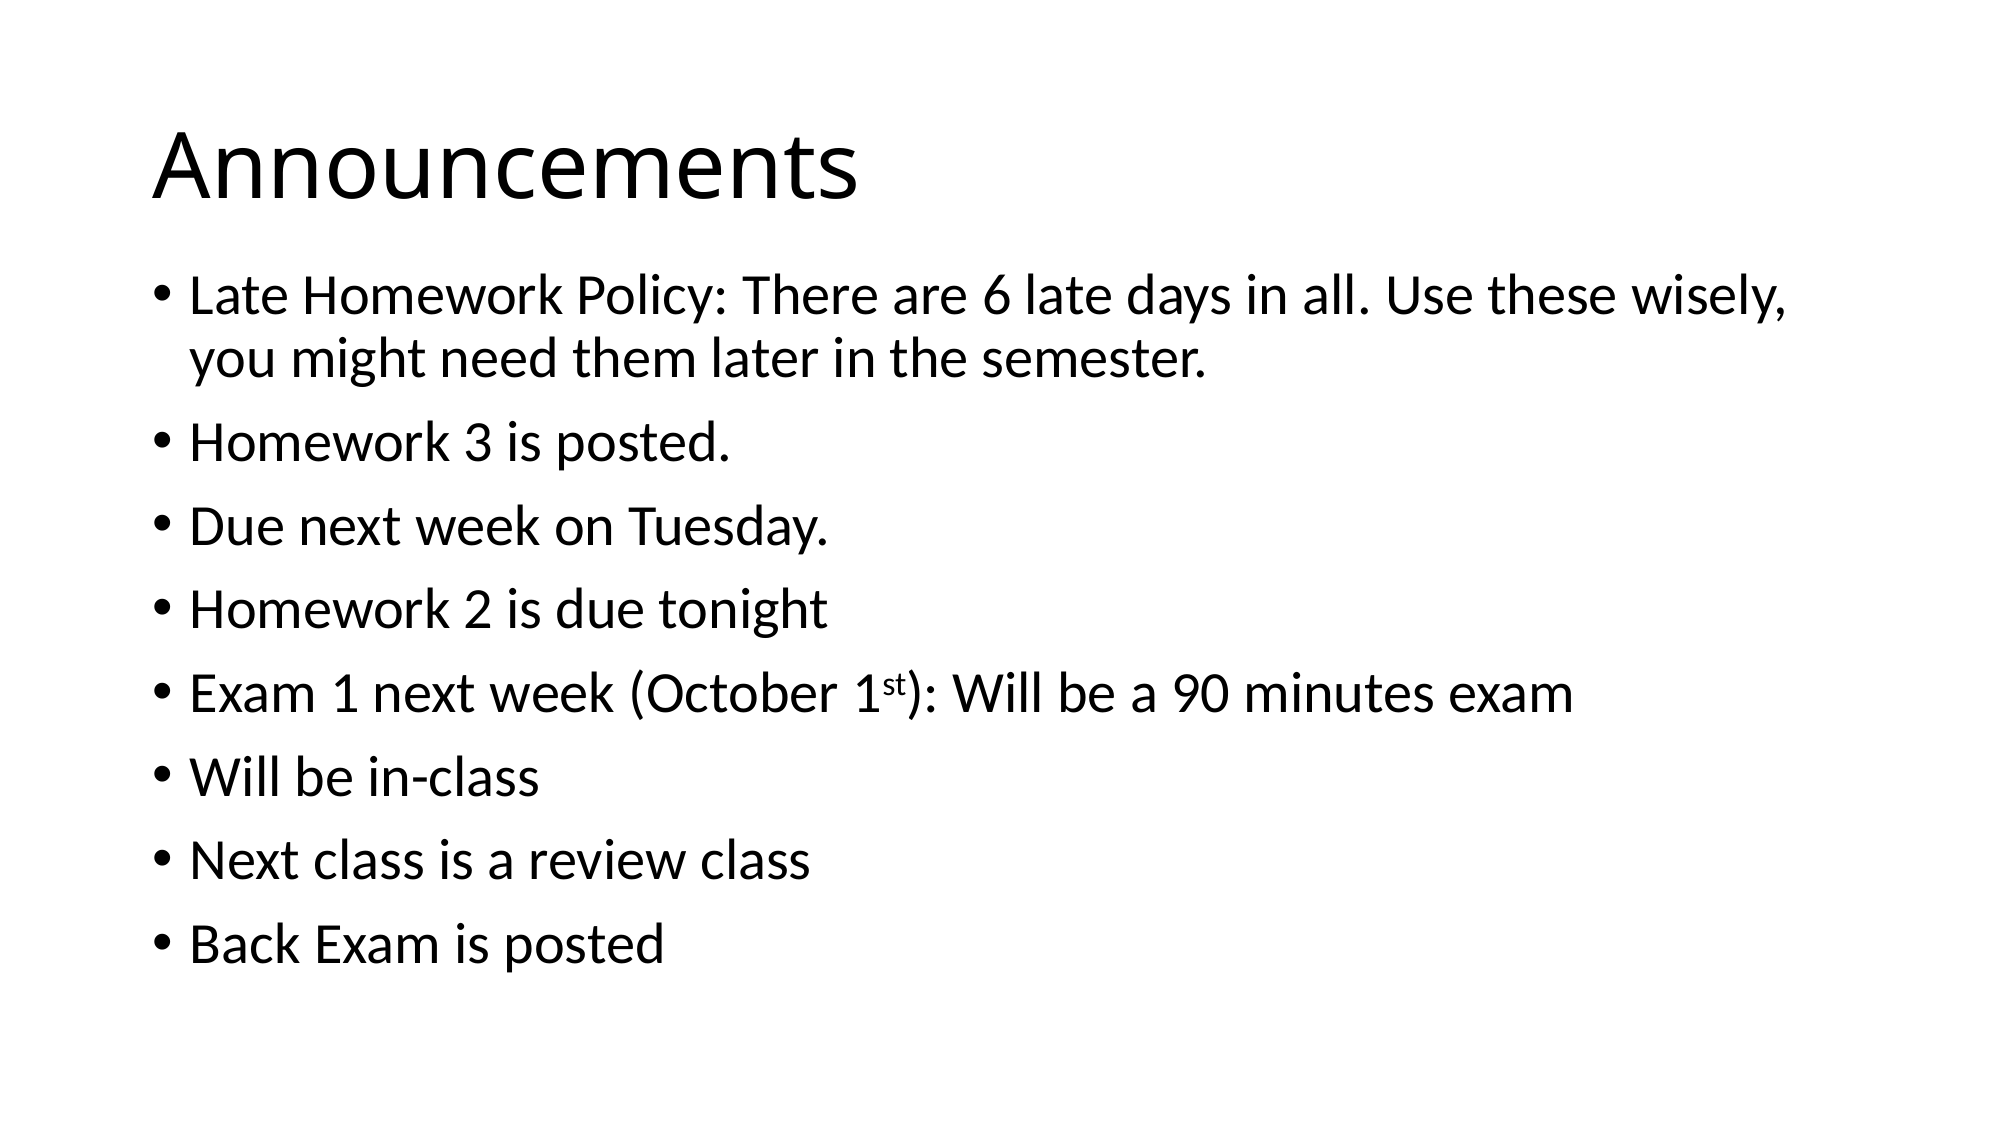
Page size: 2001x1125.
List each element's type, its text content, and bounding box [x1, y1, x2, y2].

title Announcements [137, 59, 1863, 257]
list Late Homework Policy: There are 6 late days in all. Use these wisely, you might need them later in the semester. Homework 3 is posted. Due next week on Tuesday. Homework 2 is due tonight Exam 1 next week (October 1st): Will be a 90 minutes exam Will be in-class Next class is a review class Back Exam is posted [137, 257, 1863, 1014]
